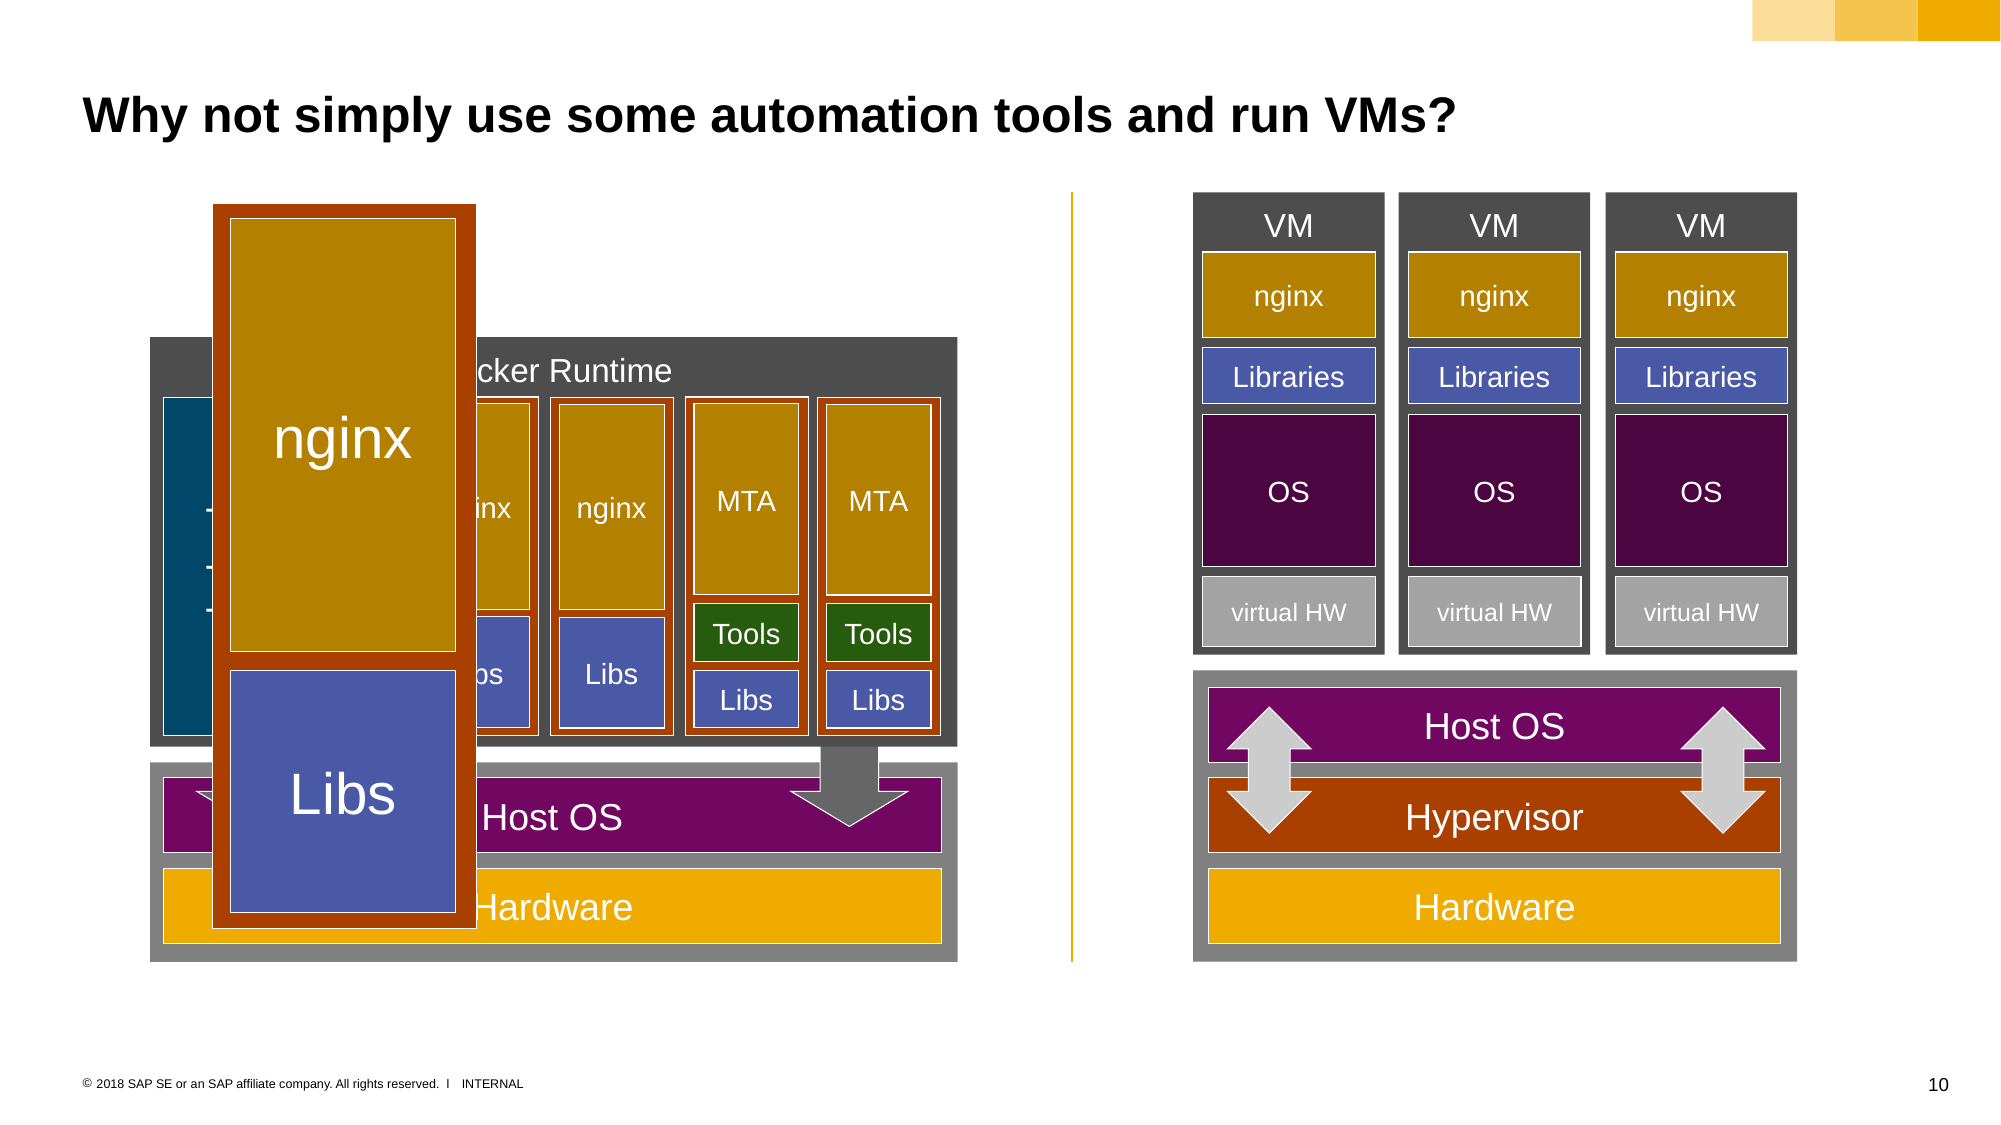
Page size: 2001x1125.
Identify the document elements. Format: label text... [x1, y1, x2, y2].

text_box Libraries [1202, 347, 1376, 404]
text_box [212, 203, 477, 929]
text_box OS [1202, 414, 1376, 567]
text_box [149, 336, 206, 747]
text_box Hardware [1208, 868, 1781, 944]
text_box [1227, 707, 1312, 834]
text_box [1398, 192, 1591, 656]
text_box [685, 396, 809, 736]
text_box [149, 754, 959, 963]
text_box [482, 336, 958, 747]
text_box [1605, 192, 1798, 656]
text_box [1681, 707, 1765, 834]
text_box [482, 396, 540, 736]
text_box nginx [1202, 251, 1376, 338]
text_box Host OS [1208, 687, 1781, 763]
text_box virtual HW [1202, 576, 1376, 647]
text_box VM [1193, 192, 1385, 655]
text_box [550, 396, 674, 736]
text_box [1193, 670, 1798, 962]
title Why not simply use some automation tools and run VMs? [82, 82, 1918, 144]
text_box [817, 396, 941, 736]
text_box Hypervisor [1208, 777, 1781, 853]
